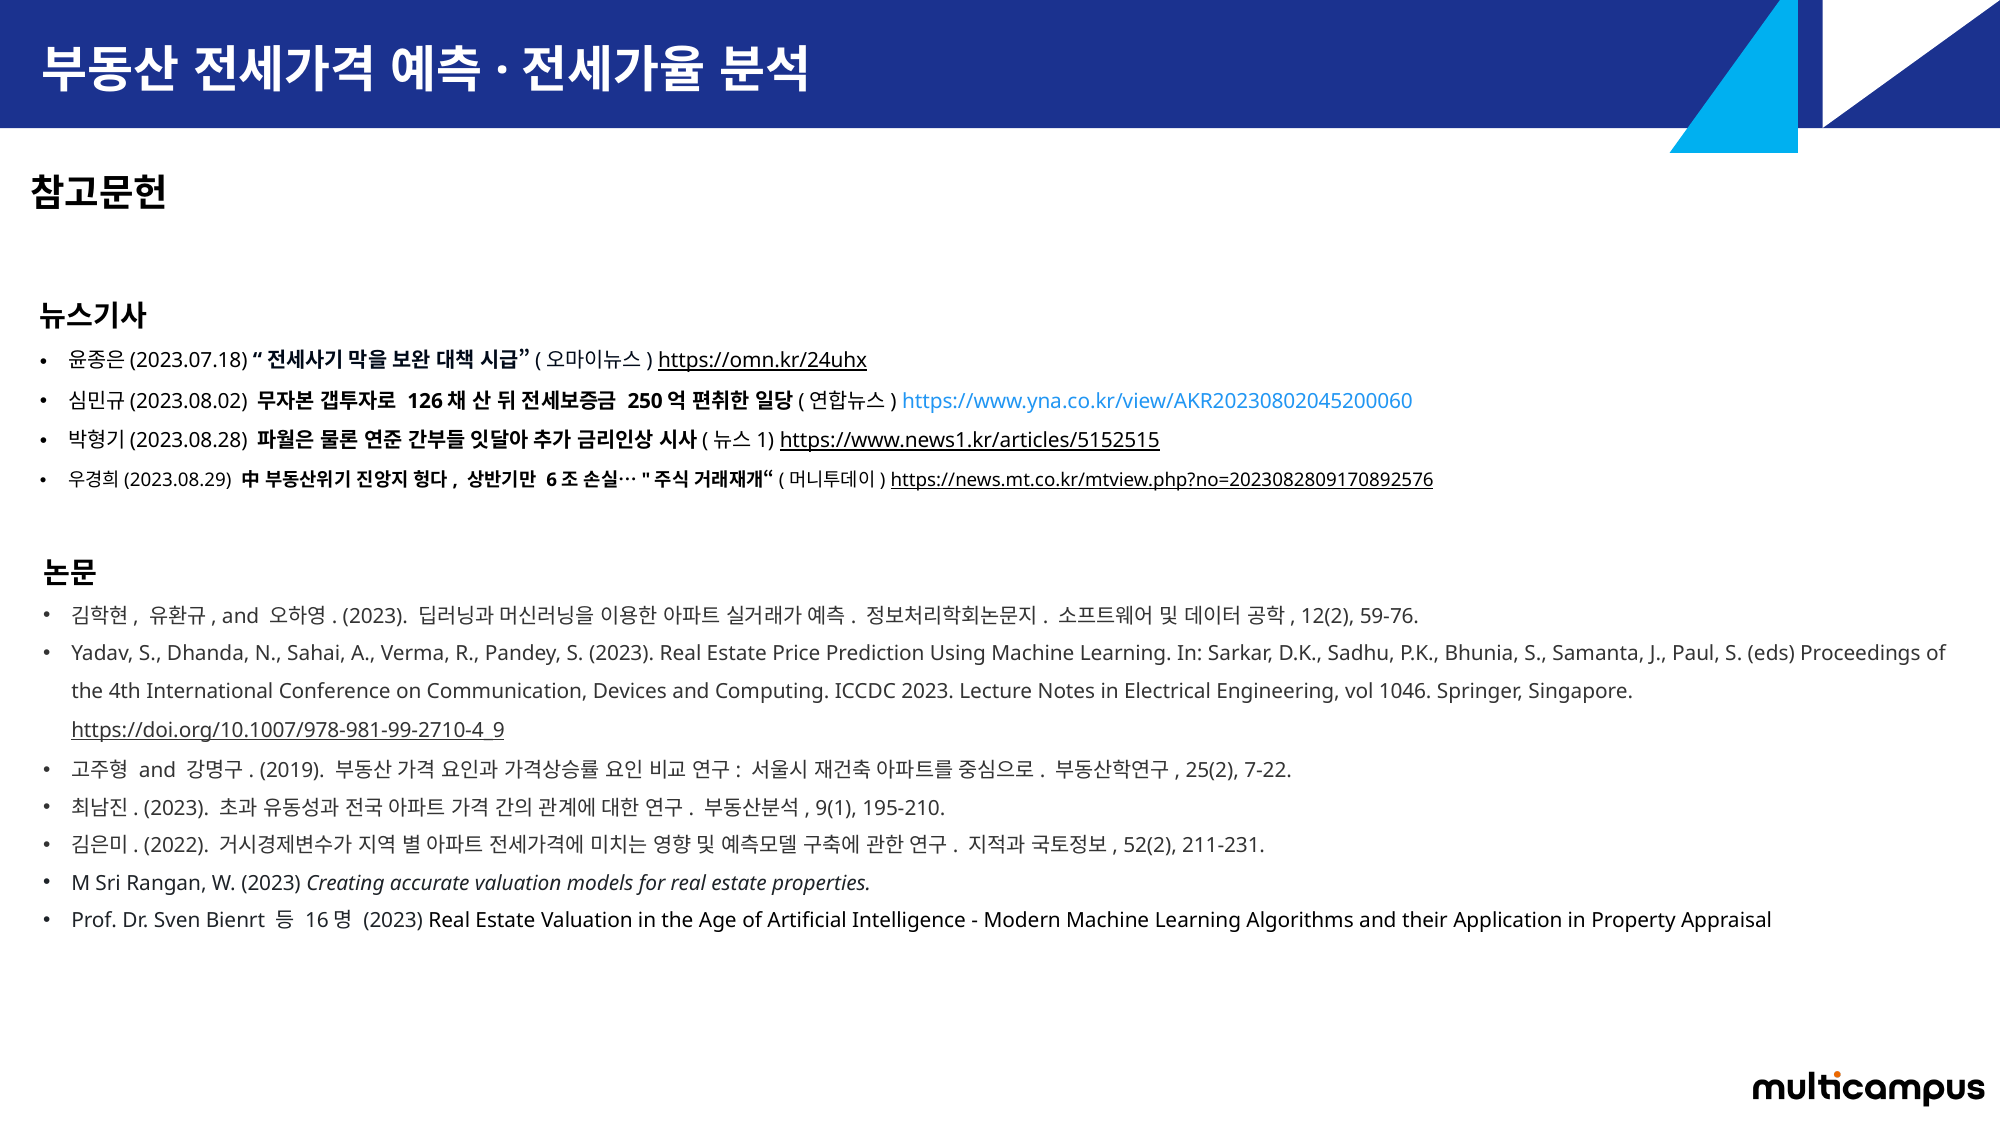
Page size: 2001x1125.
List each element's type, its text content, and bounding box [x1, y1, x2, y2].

text_box 뉴스기사 윤종은(2023.07.18) “전세사기 막을 보완 대책 시급”(오마이뉴스) https://omn.kr/24uhx 심민규(2023.08.02) 무자본 갭투자로 126채 산 뒤 전세보증금 250억 편취한 일당(연합뉴스) https://www.yna.co.kr/view/AKR20230802045200060 박형기(2023.08.28) 파월은 물론 연준 간부들 잇달아 추가 금리인상 시사(뉴스1) https://www.news1.kr/articles/5152515 우경희(2023.08.29) 中 부동산위기 진앙지 헝다, 상반기만 6조 손실…"주식 거래재개“(머니투데이) https://news.mt.co.kr/mtview.php?no=2023082809170892576 [24, 272, 1982, 524]
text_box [1644, 0, 2000, 129]
text_box 참고문헌 [15, 161, 521, 222]
text_box 부동산 전세가격 예측·전세가율 분석 [0, 0, 1643, 129]
text_box 논문 김학현, 유환규, and 오하영. (2023). 딥러닝과 머신러닝을 이용한 아파트 실거래가 예측. 정보처리학회논문지. 소프트웨어 및 데이터 공학, 12(2), 59-76. Yadav, S., Dhanda, N., Sahai, A., Verma, R., Pandey, S. (2023). Real Estate Price Prediction Using Machine Learning. In: Sarkar, D.K., Sadhu, P.K., Bhunia, S., Samanta, J., Paul, S. (eds) Proceedings of the 4th International Conference on Communication, Devices and Computing. ICCDC 2023. Lecture Notes in Electrical Engineering, vol 1046. Springer, Singapore. https://doi.org/10.1007/978-981-99-2710-4_9 고주형 and 강명구. (2019). 부동산 가격 요인과 가격상승률 요인 비교 연구: 서울시 재건축 아파트를 중심으로. 부동산학연구, 25(2), 7-22. 최남진. (2023). 초과 유동성과 전국 아파트 가격 간의 관계에 대한 연구. 부동산분석, 9(1), 195-210. 김은미. (2022). 거시경제변수가 지역 별 아파트 전세가격에 미치는 영향 및 예측모델 구축에 관한 연구. 지적과 국토정보, 52(2), 211-231. M Sri Rangan, W. (2023) Creating accurate valuation models for real estate properties. Prof. Dr. Sven Bienrt 등 16명 (2023) Real Estate Valuation in the Age of Artificial Intelligence - Modern Machine Learning Algorithms and their Application in Property Appraisal [28, 529, 1985, 977]
picture [1753, 1070, 1985, 1108]
